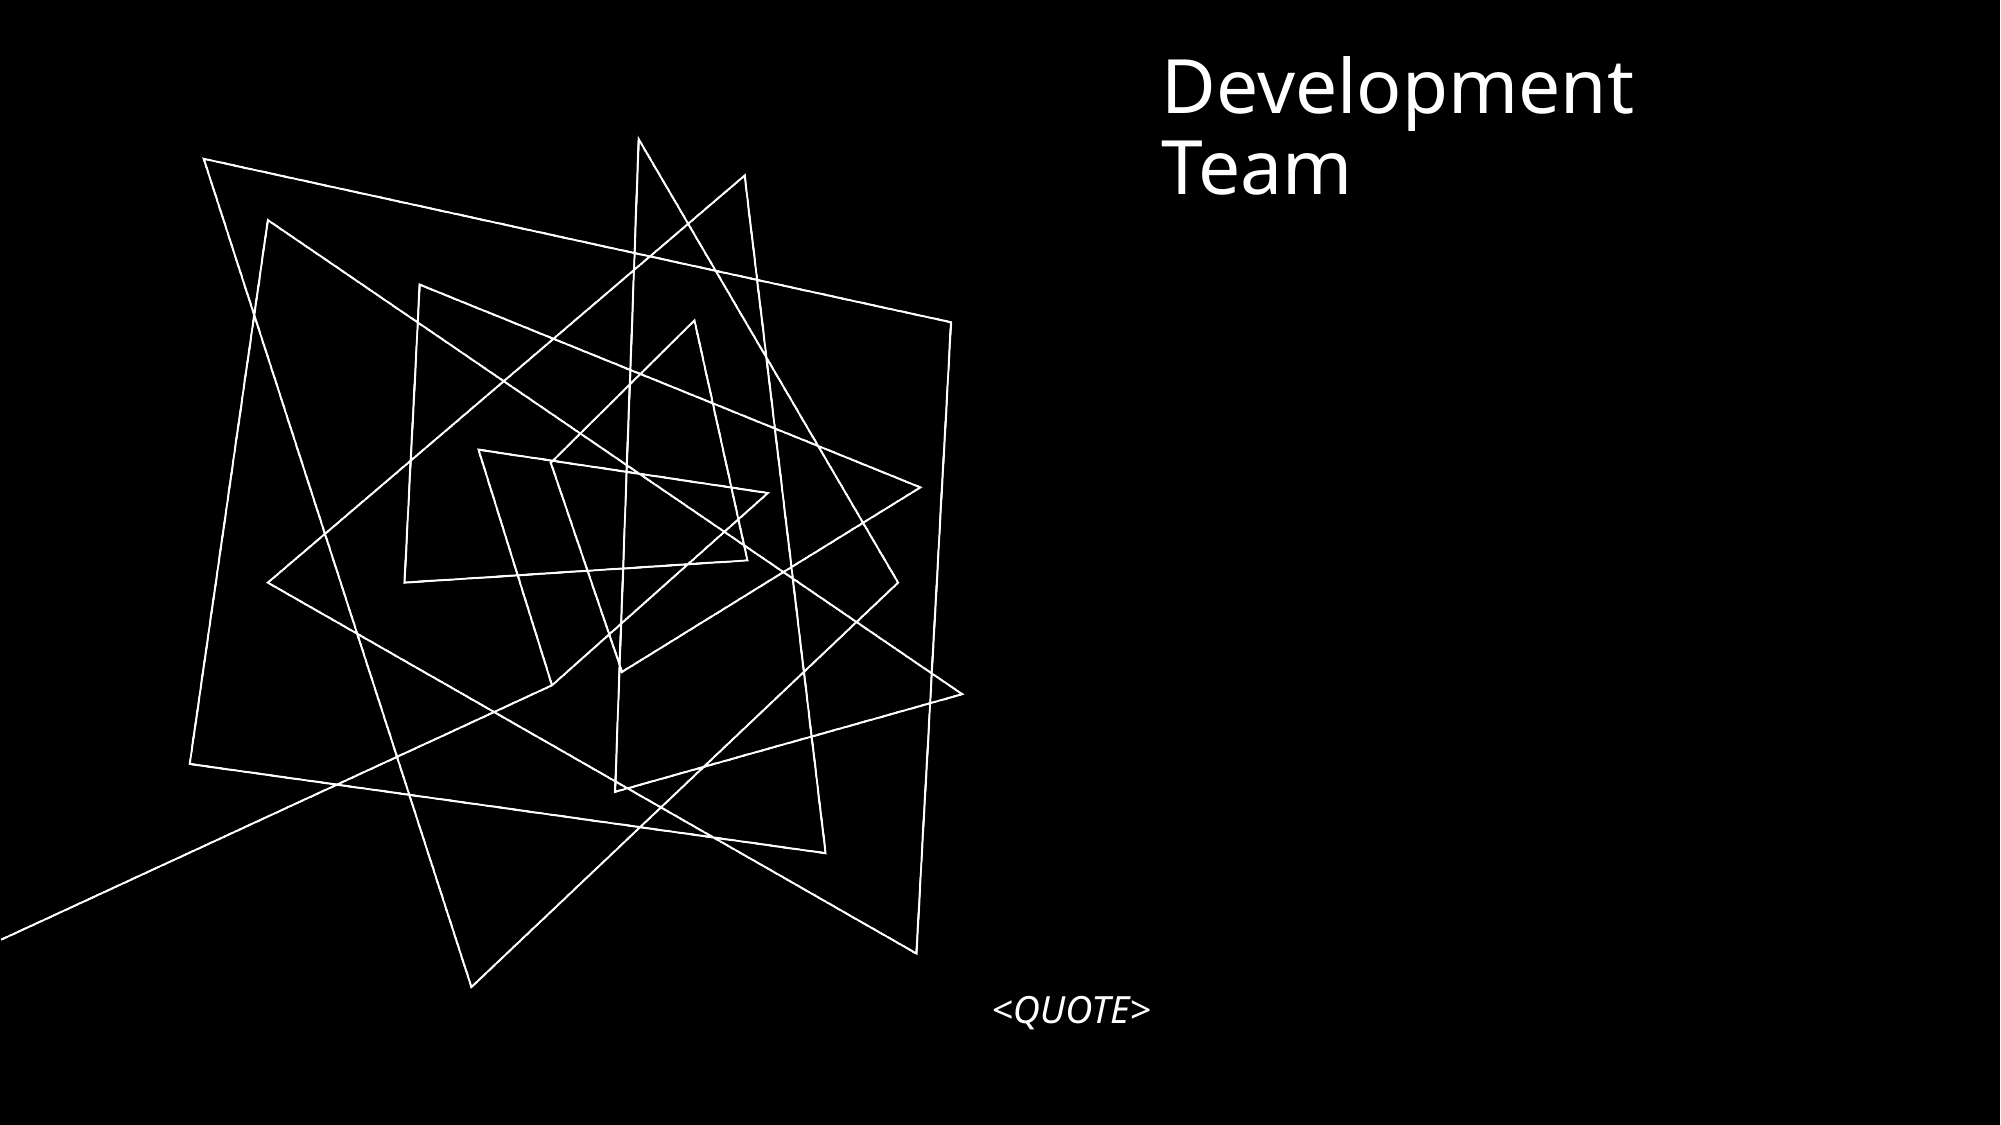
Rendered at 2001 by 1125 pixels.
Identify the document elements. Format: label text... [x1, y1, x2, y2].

text_box <QUOTE> [976, 574, 1909, 1039]
picture [0, 135, 965, 989]
text_box Development Team [1146, 66, 1833, 219]
